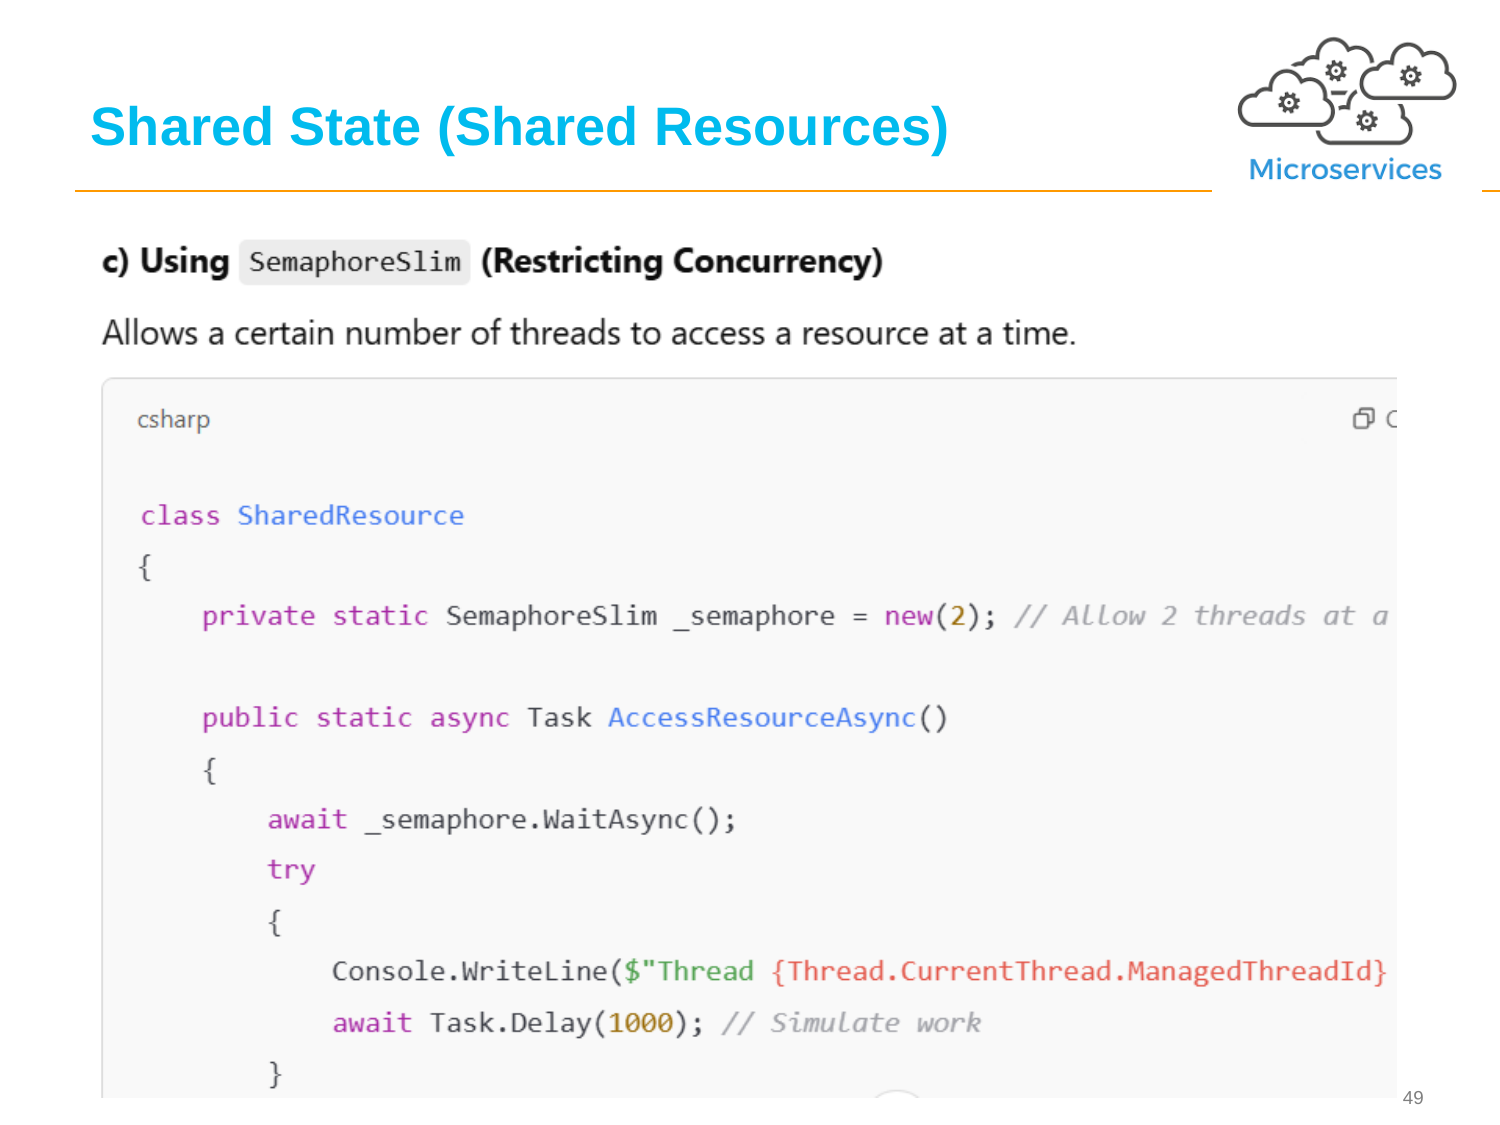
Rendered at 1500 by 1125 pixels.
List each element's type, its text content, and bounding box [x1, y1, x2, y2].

picture [1212, 1, 1482, 203]
title Shared State (Shared Resources) [75, 27, 1422, 157]
picture [75, 218, 1397, 1098]
